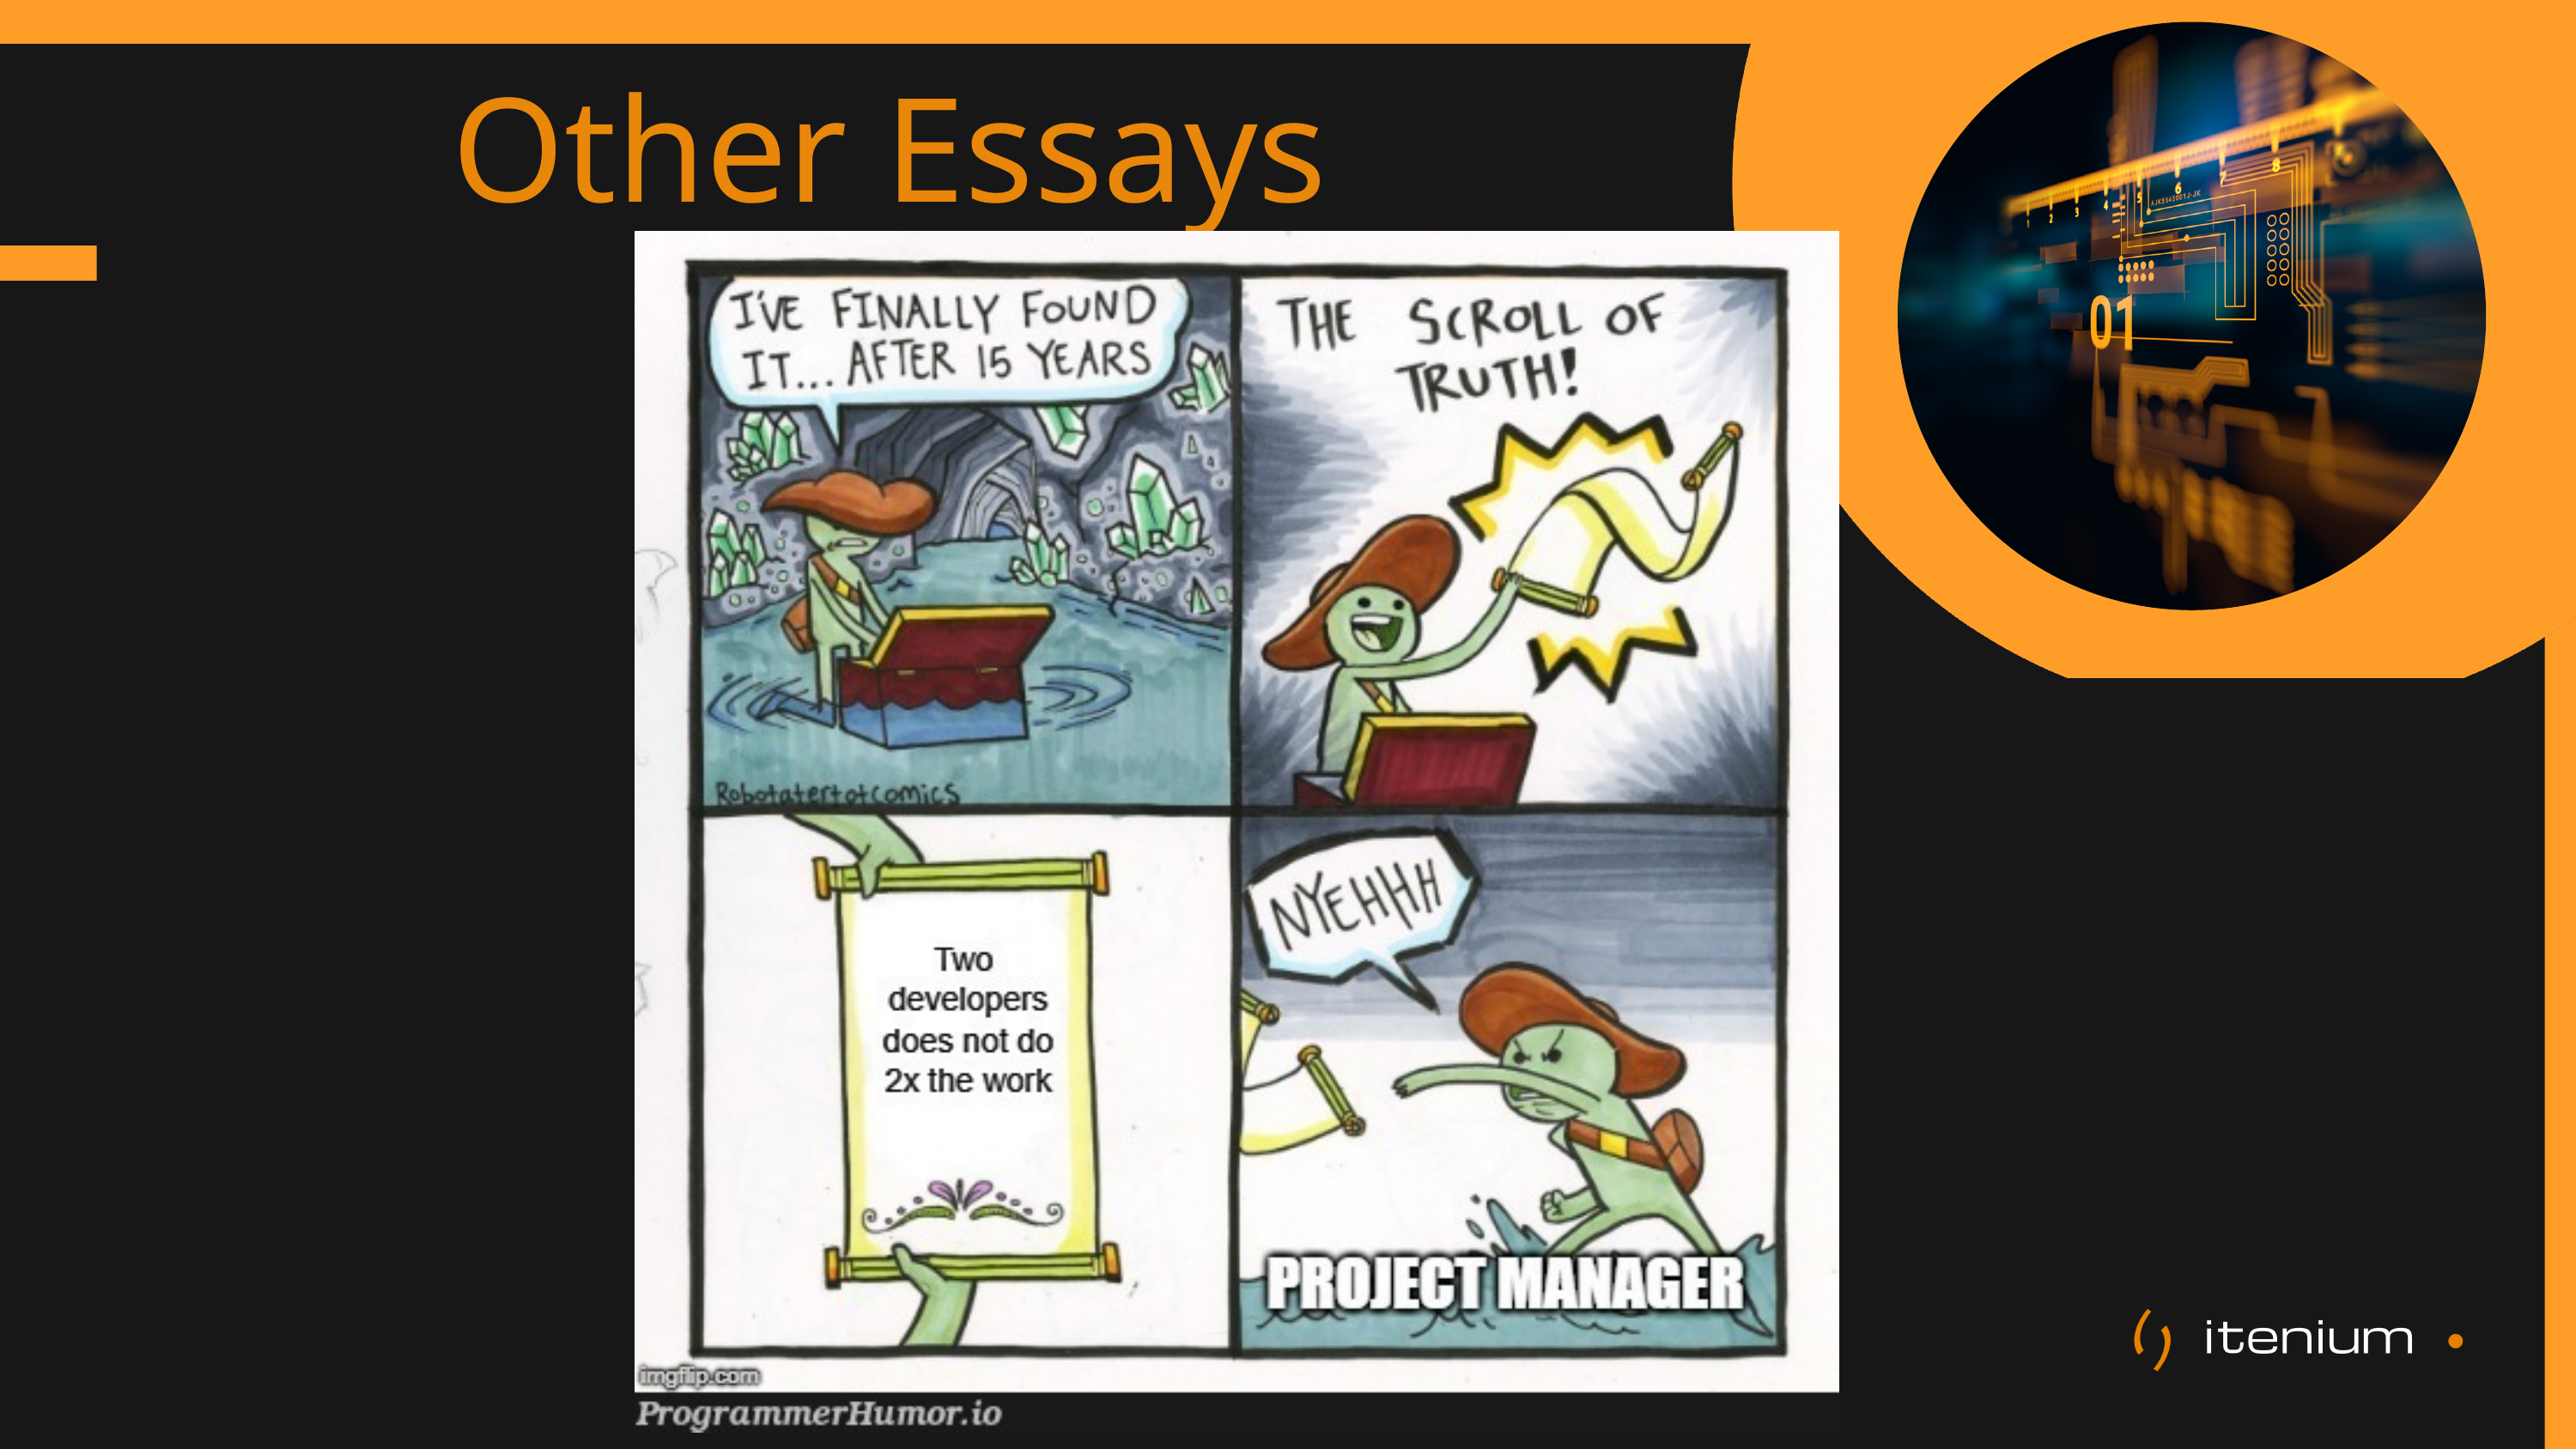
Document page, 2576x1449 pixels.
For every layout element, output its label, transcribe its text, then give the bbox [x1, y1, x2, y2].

text_box Other Essays [47, 58, 1728, 232]
picture [2111, 1288, 2487, 1391]
picture [0, 0, 2576, 1449]
picture [0, 245, 97, 281]
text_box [1897, 21, 2487, 610]
